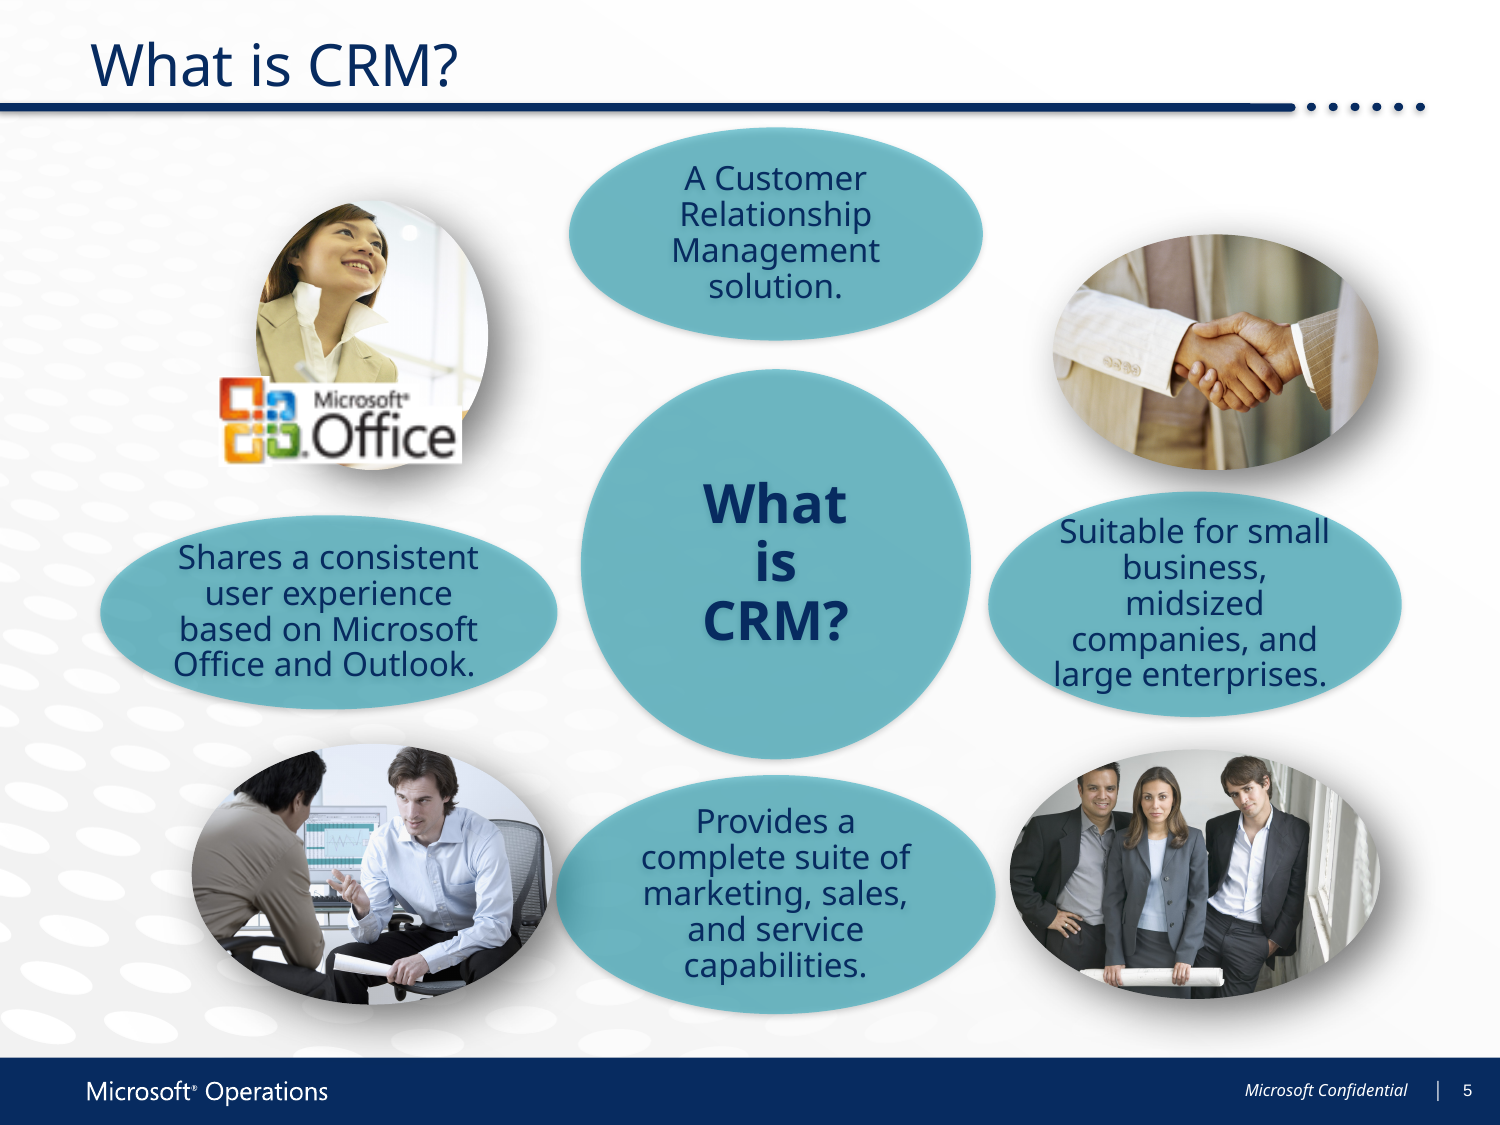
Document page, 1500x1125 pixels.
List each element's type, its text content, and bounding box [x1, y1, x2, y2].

picture [218, 200, 489, 471]
picture [0, 0, 1500, 1057]
title What is CRM? [75, 12, 1425, 113]
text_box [100, 113, 1430, 1029]
